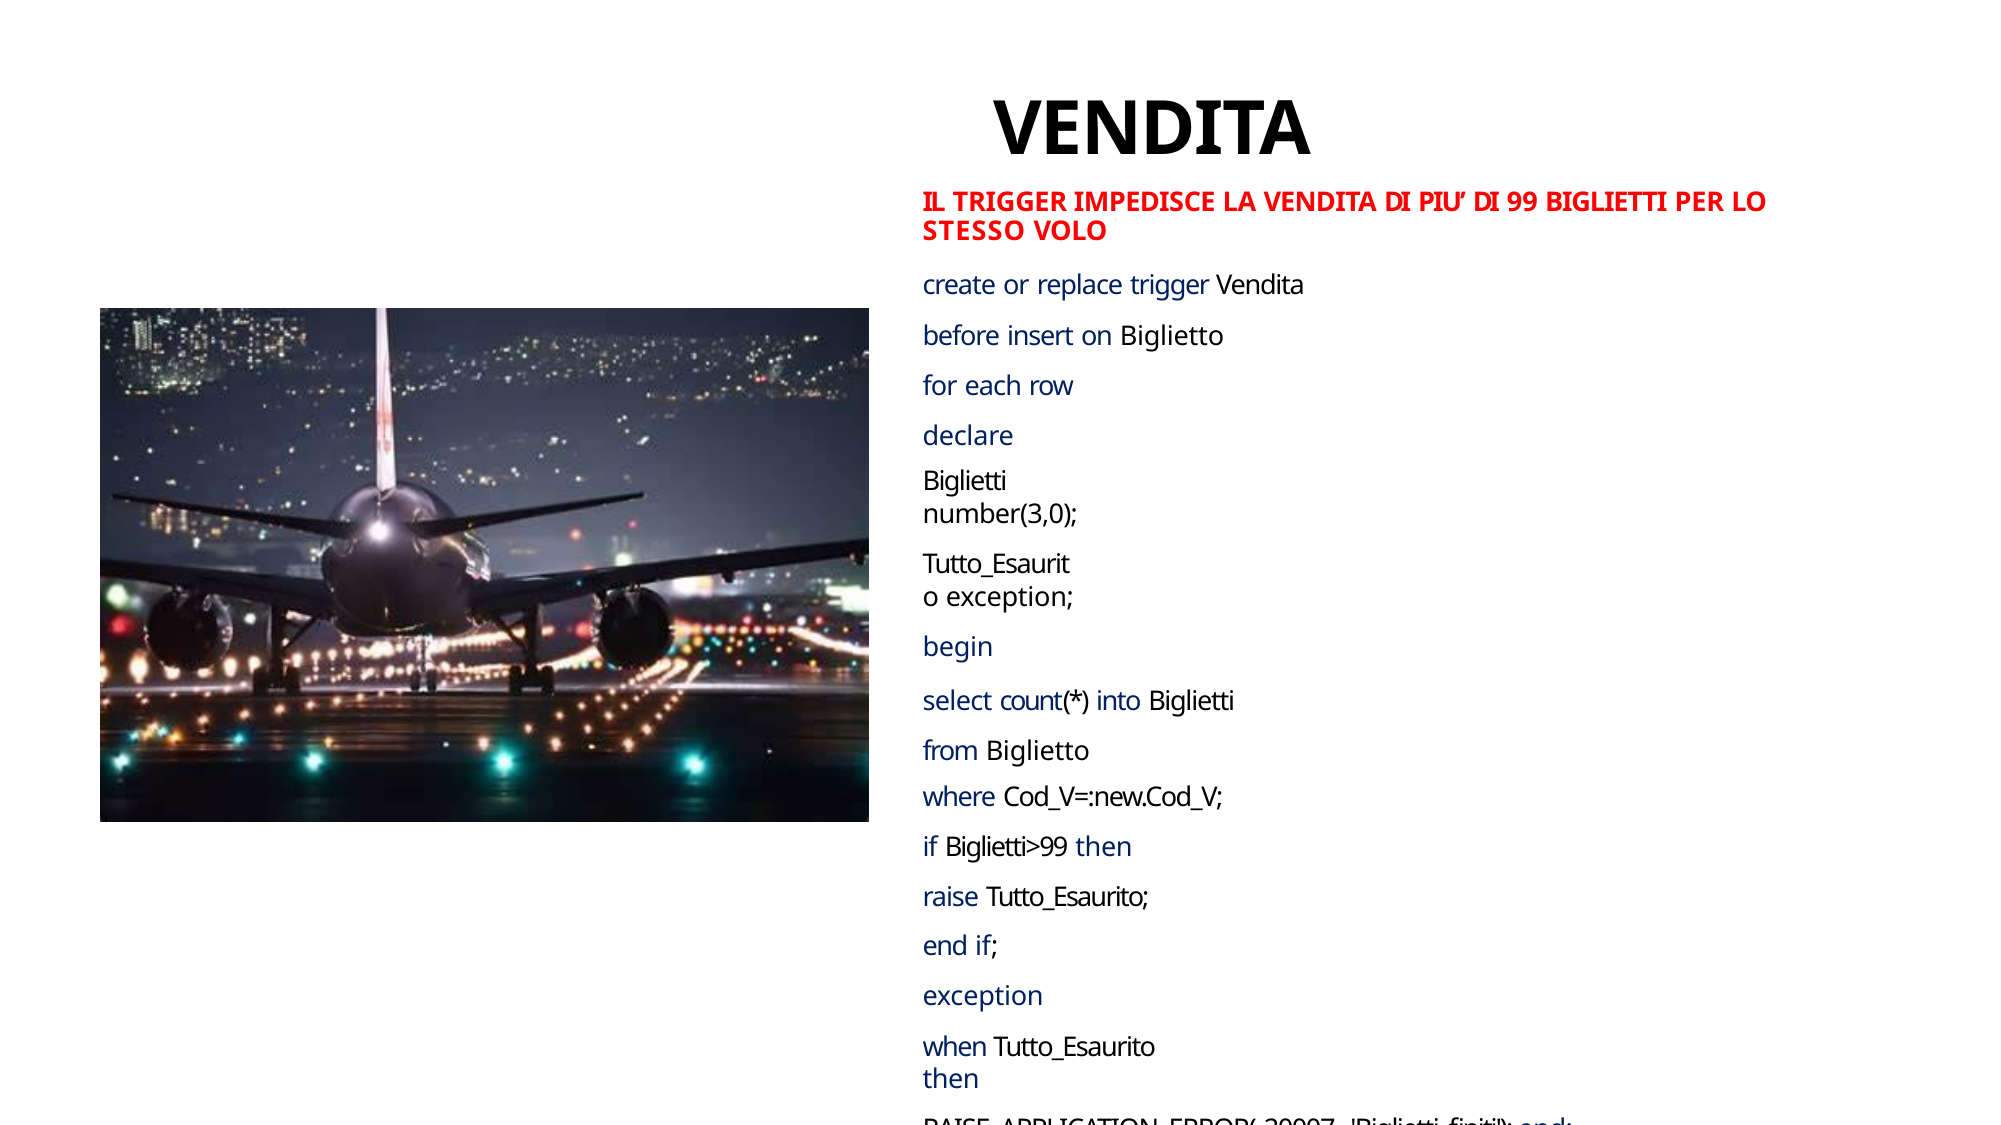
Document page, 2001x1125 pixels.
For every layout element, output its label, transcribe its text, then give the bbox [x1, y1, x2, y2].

text_box IL TRIGGER IMPEDISCE LA VENDITA DI PIU’ DI 99 BIGLIETTI PER LO STESSO VOLO create or replace trigger Vendita before insert on Biglietto for each row declare Biglietti number(3,0); Tutto_Esaurito exception; begin select count(*) into Biglietti from Biglietto where Cod_V=:new.Cod_V; if Biglietti>99 then raise Tutto_Esaurito; end if; exception when Tutto_Esaurito then RAISE_APPLICATION_ERROR(-20007, 'Biglietti finiti'); end; [920, 182, 1833, 1125]
title VENDITA [991, 77, 1330, 182]
picture [100, 308, 869, 822]
